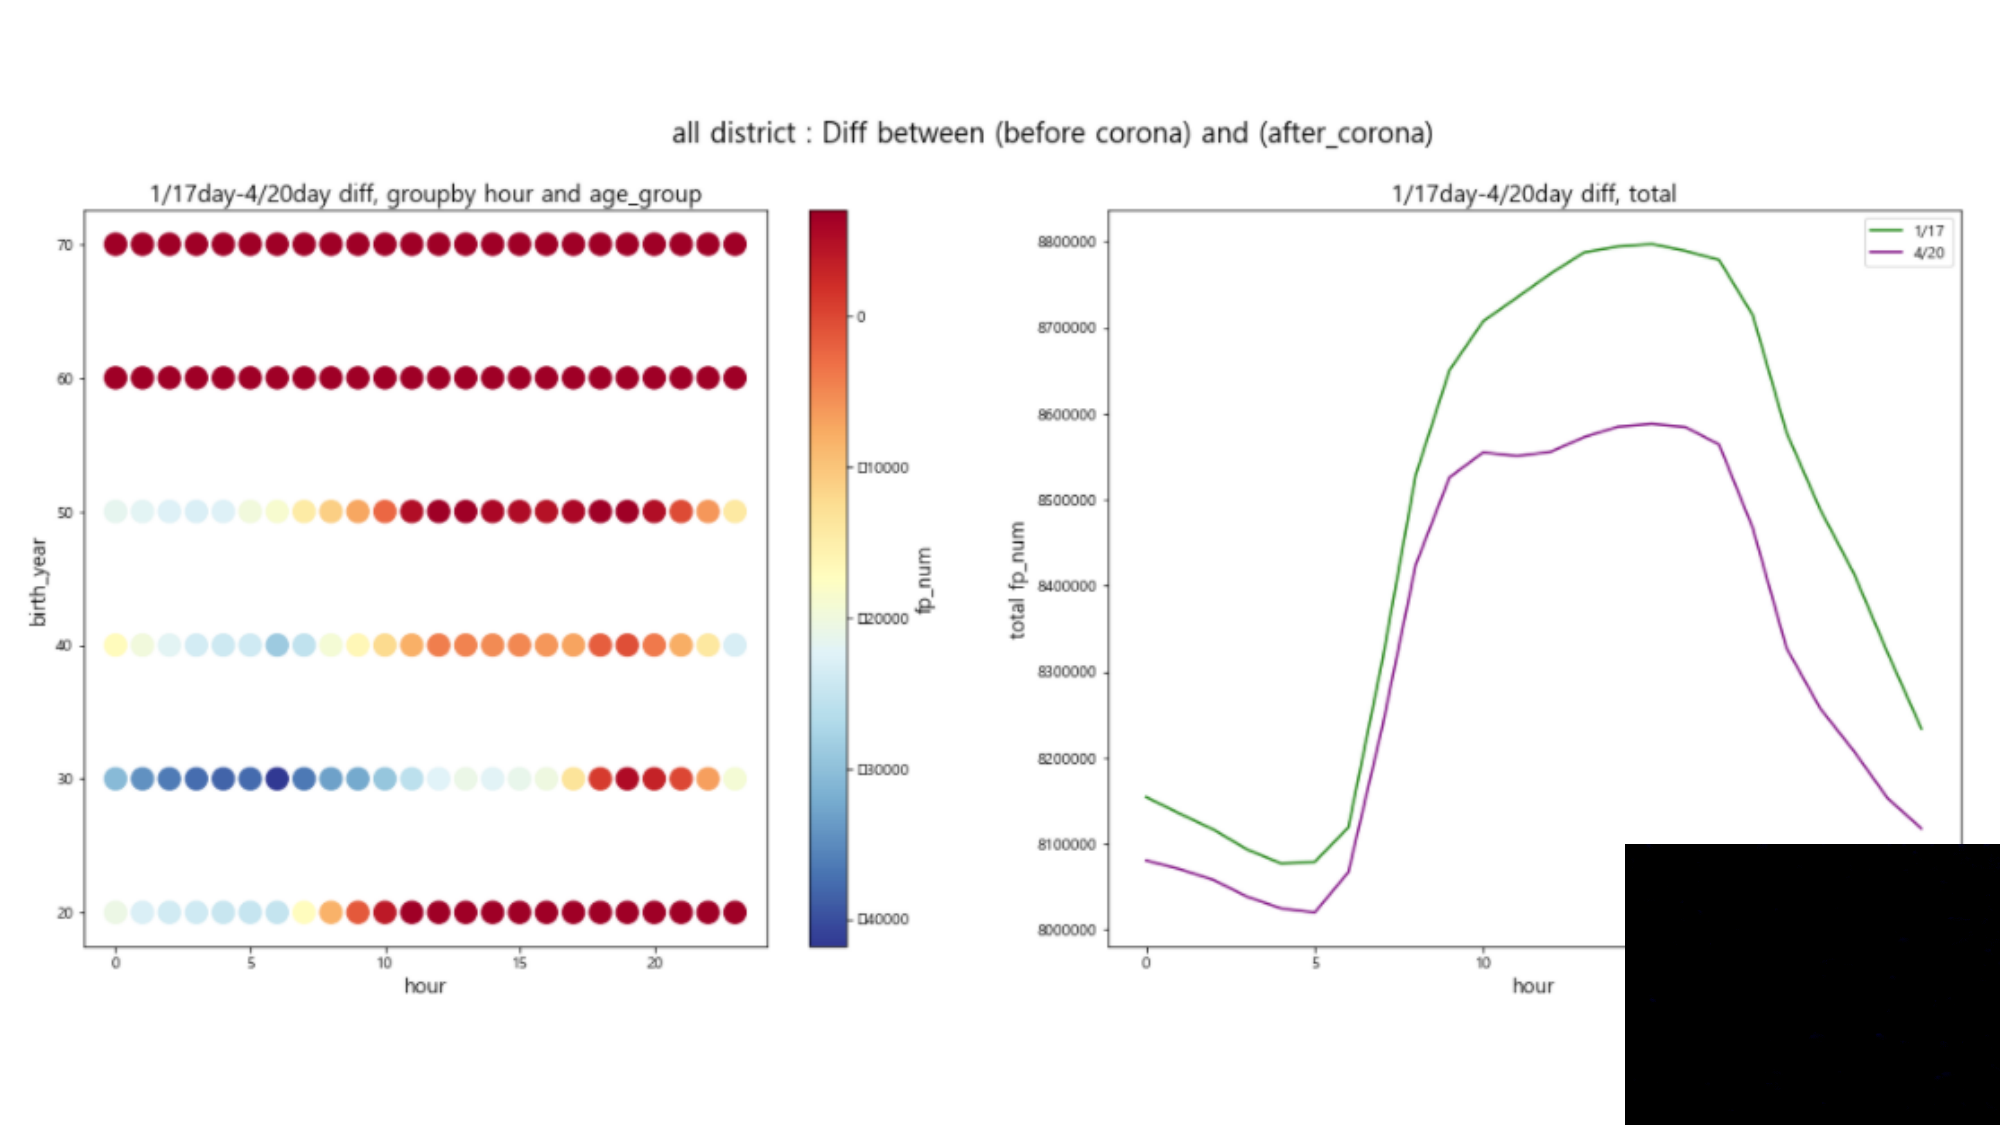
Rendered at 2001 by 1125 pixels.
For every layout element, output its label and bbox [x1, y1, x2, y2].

picture [8, 107, 1992, 1018]
text_box [1624, 843, 2000, 1125]
